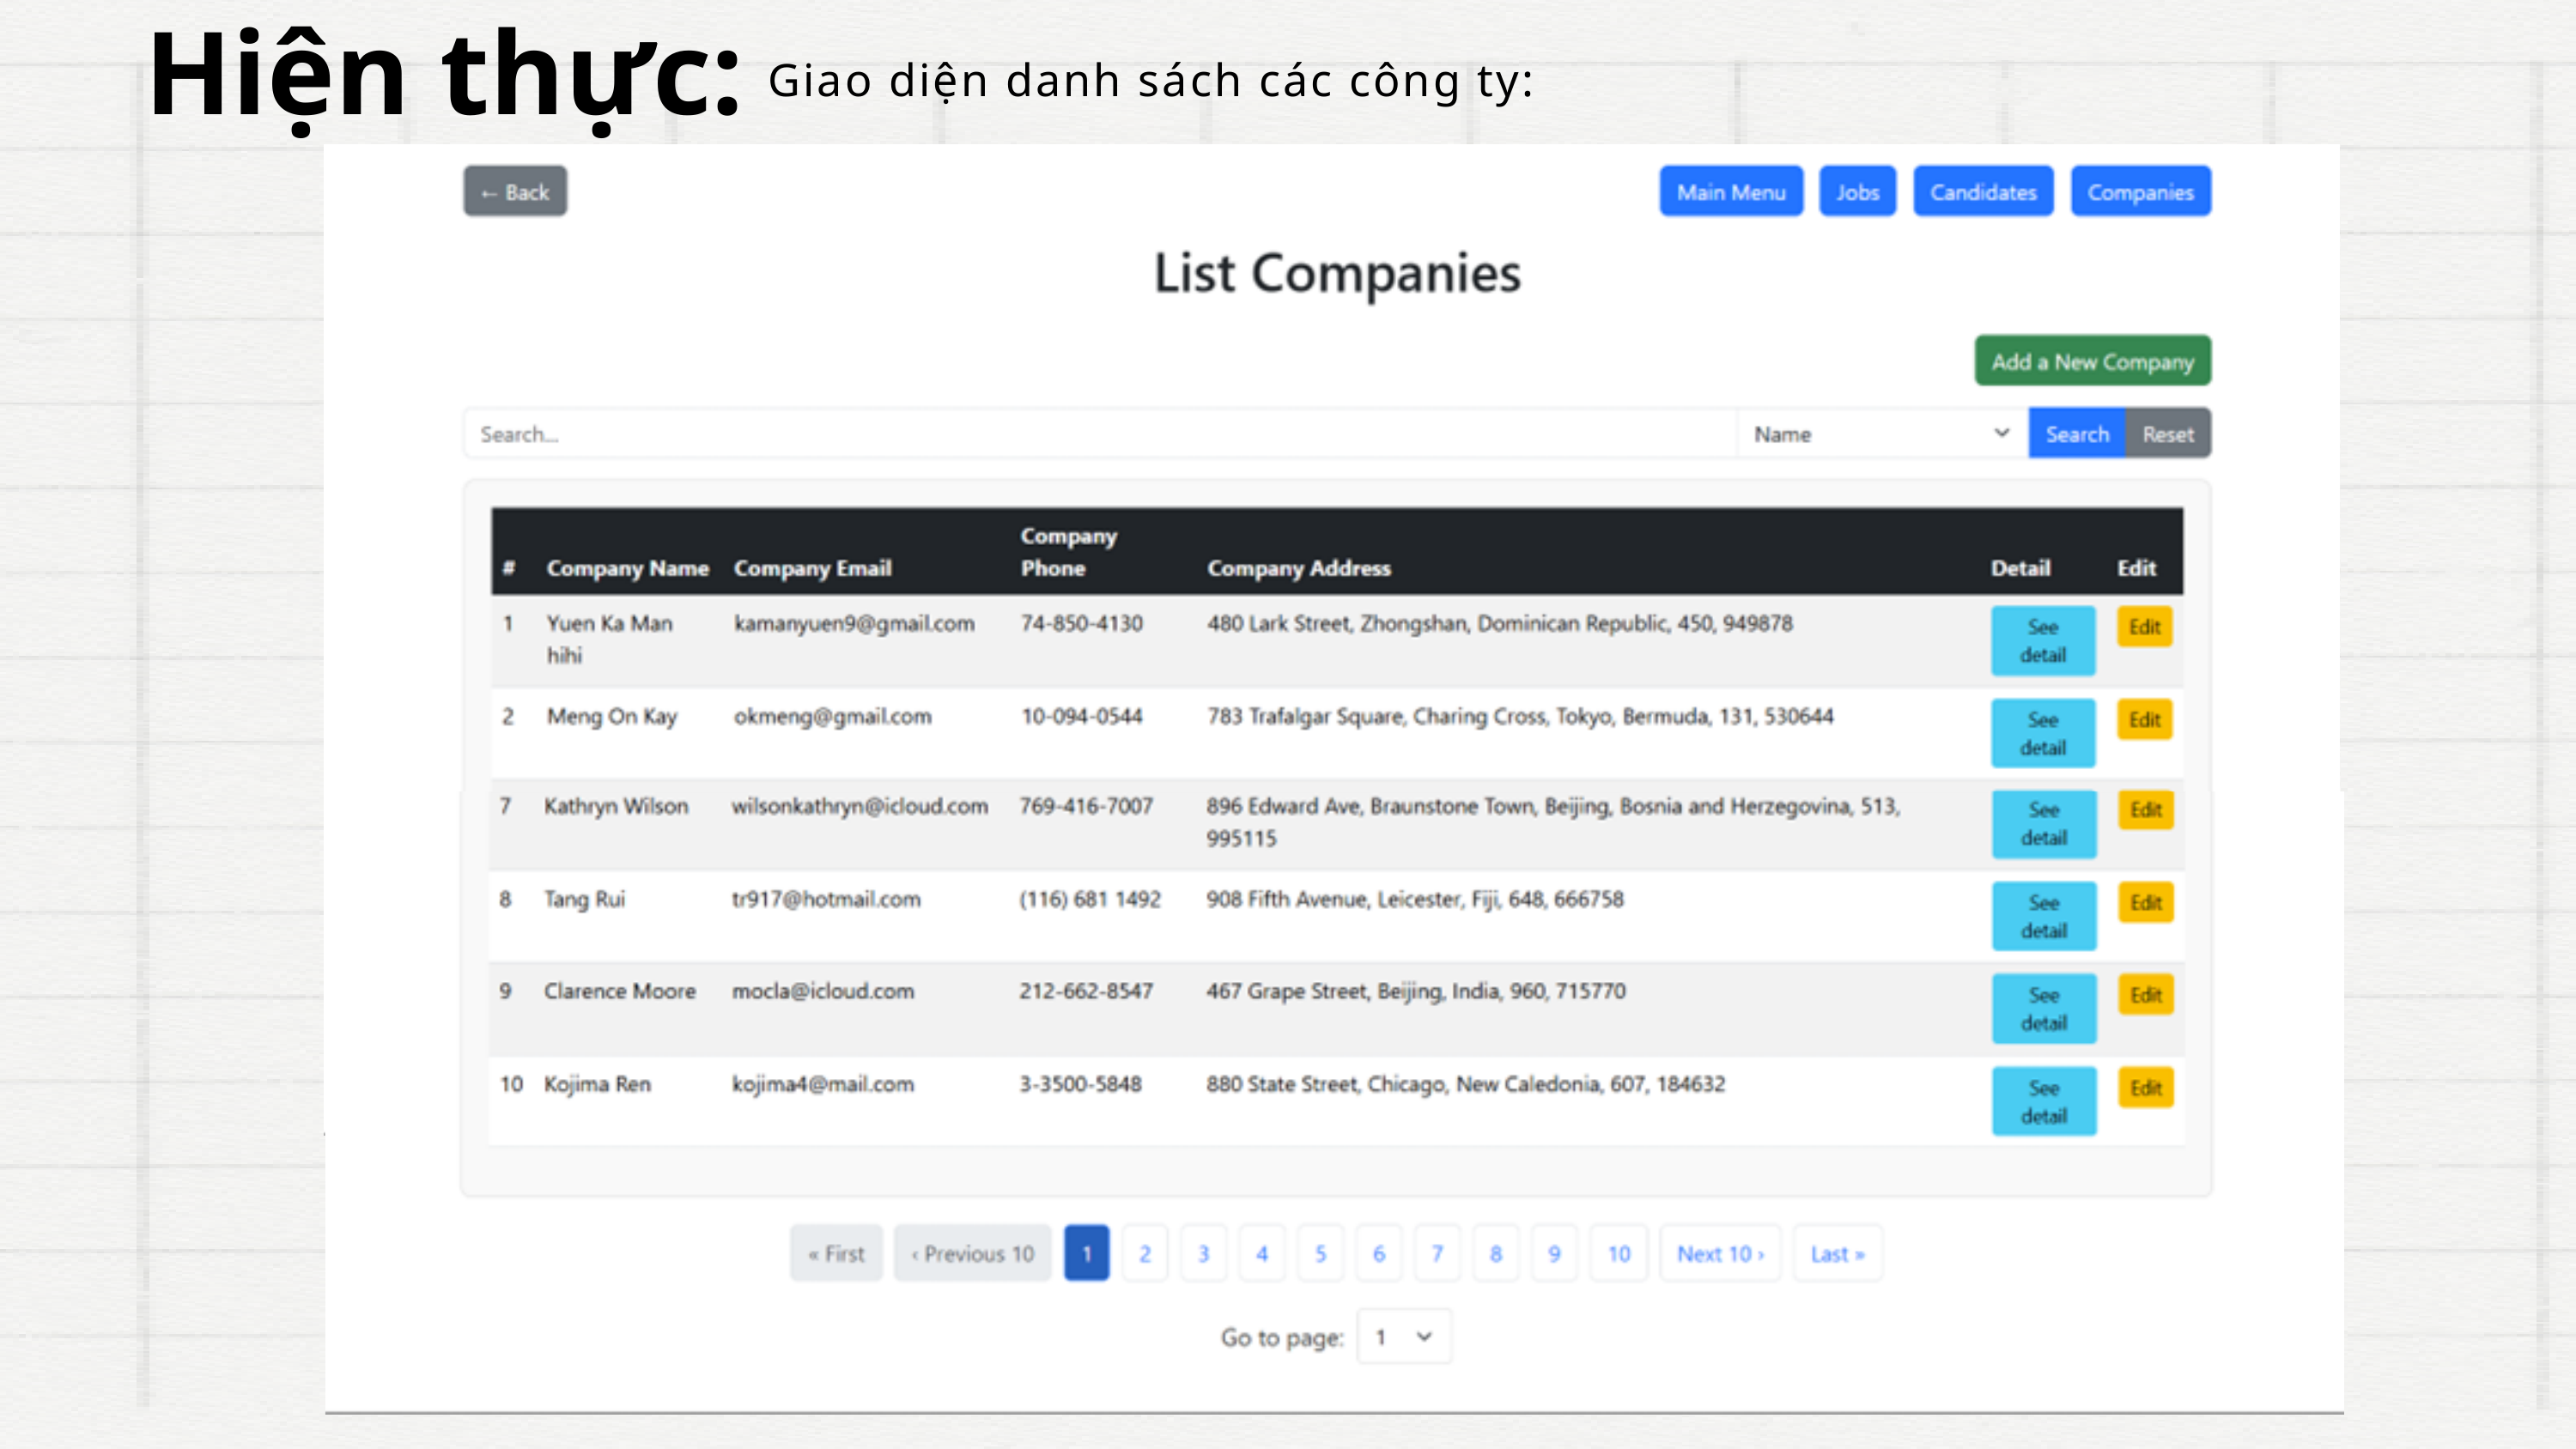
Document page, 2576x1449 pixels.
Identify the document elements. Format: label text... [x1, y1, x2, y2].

text_box Giao diện danh sách các công ty: [768, 45, 2289, 106]
text_box [324, 144, 2340, 1136]
text_box Hiện thực: [144, 26, 769, 138]
text_box [0, 0, 2576, 1449]
text_box [325, 791, 2344, 1415]
